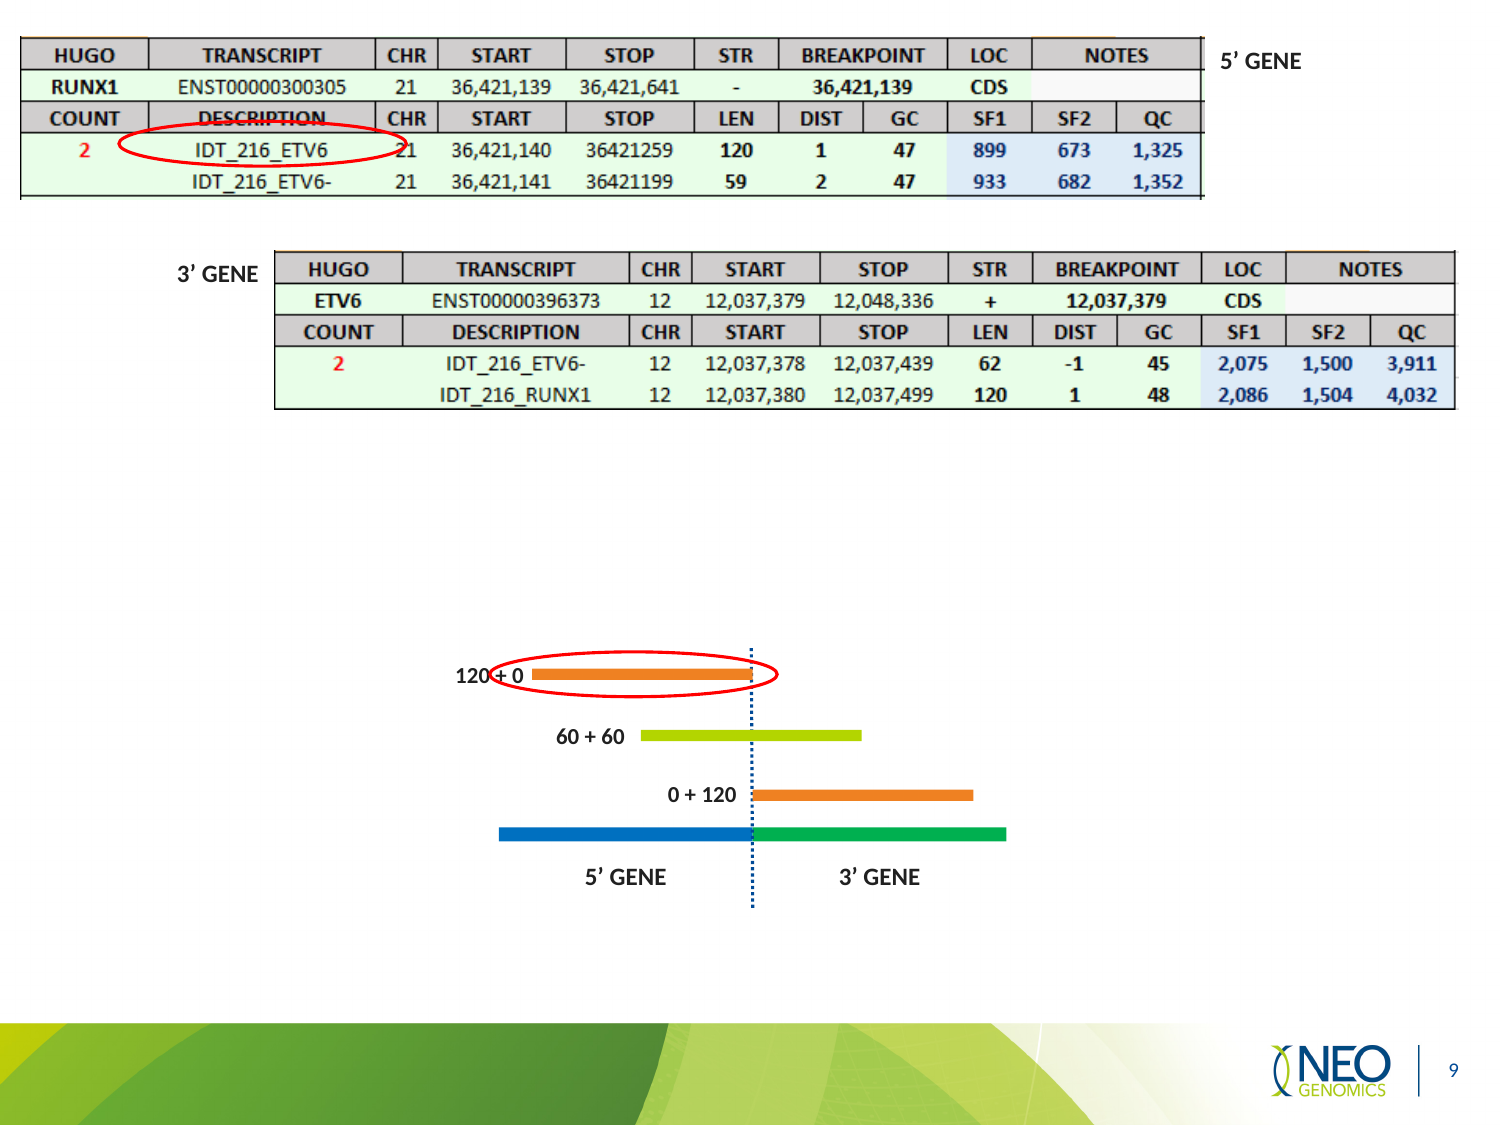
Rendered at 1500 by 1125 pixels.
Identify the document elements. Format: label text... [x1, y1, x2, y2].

text_box [753, 660, 779, 688]
text_box 5’ GENE [569, 852, 682, 898]
text_box 3’ GENE [162, 250, 274, 295]
text_box 3’ GENE [823, 852, 936, 898]
text_box [498, 826, 751, 842]
slide_number 9 [1121, 1043, 1459, 1104]
text_box [753, 729, 863, 742]
text_box [753, 789, 974, 802]
text_box 0 + 120 [653, 772, 751, 815]
picture [0, 0, 1500, 1125]
text_box 5’ GENE [1205, 36, 1317, 82]
text_box [488, 650, 751, 698]
text_box [753, 826, 1007, 842]
text_box [640, 729, 751, 742]
text_box 60 + 60 [541, 714, 640, 757]
text_box 120 + 0 [440, 652, 540, 696]
